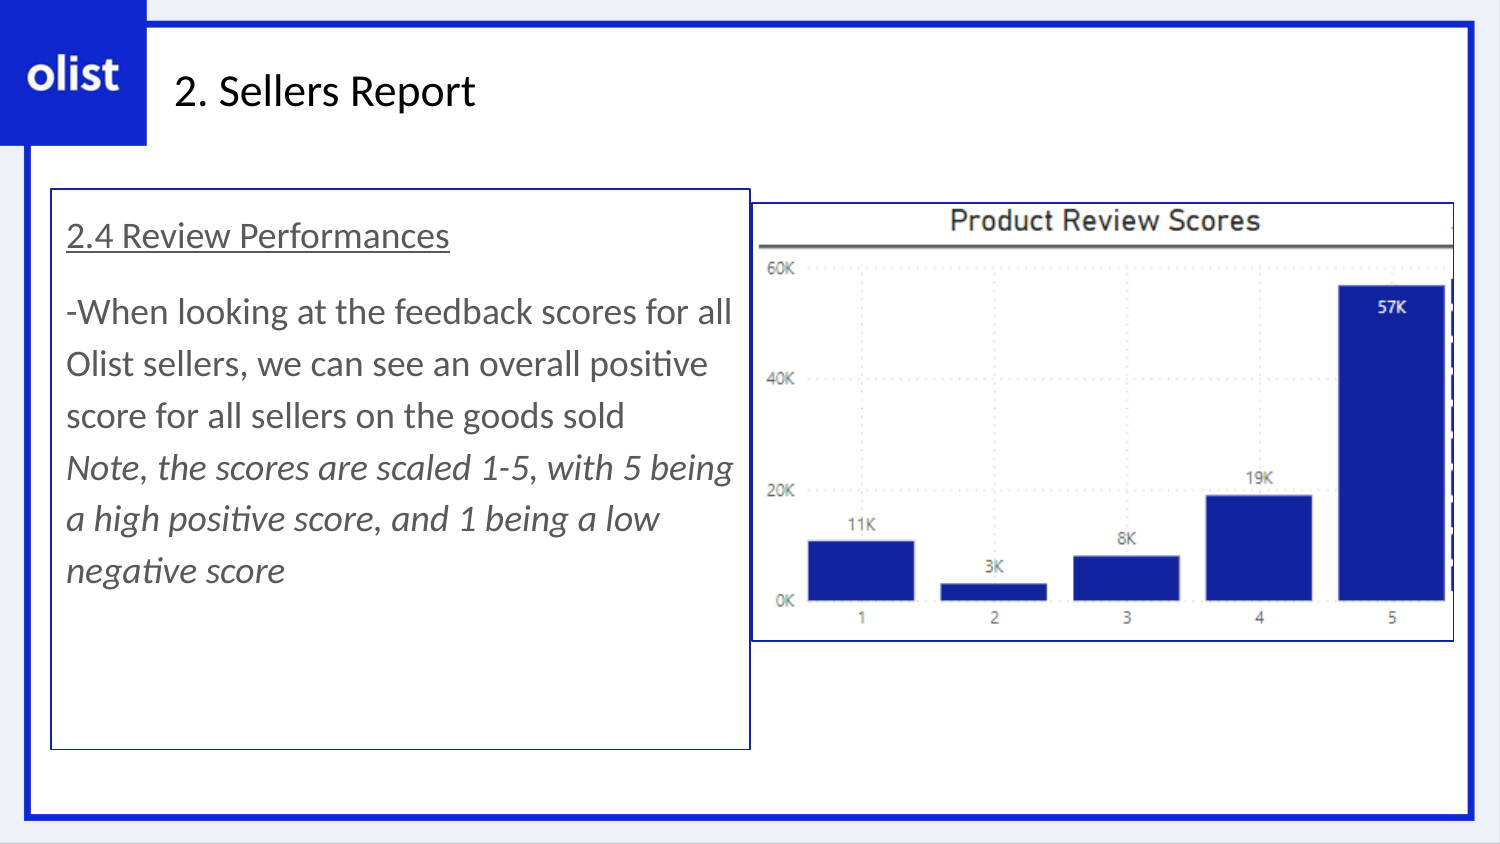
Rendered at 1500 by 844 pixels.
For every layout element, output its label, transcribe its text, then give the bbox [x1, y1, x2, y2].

picture [0, 0, 1500, 844]
title 2. Sellers Report [159, 41, 1449, 136]
list 2.4 Review Performances -When looking at the feedback scores for all Olist sellers, we can see an overall positive score for all sellers on the goods sold Note, the scores are scaled 1-5, with 5 being a high positive score, and 1 being a low negative score [51, 189, 750, 750]
